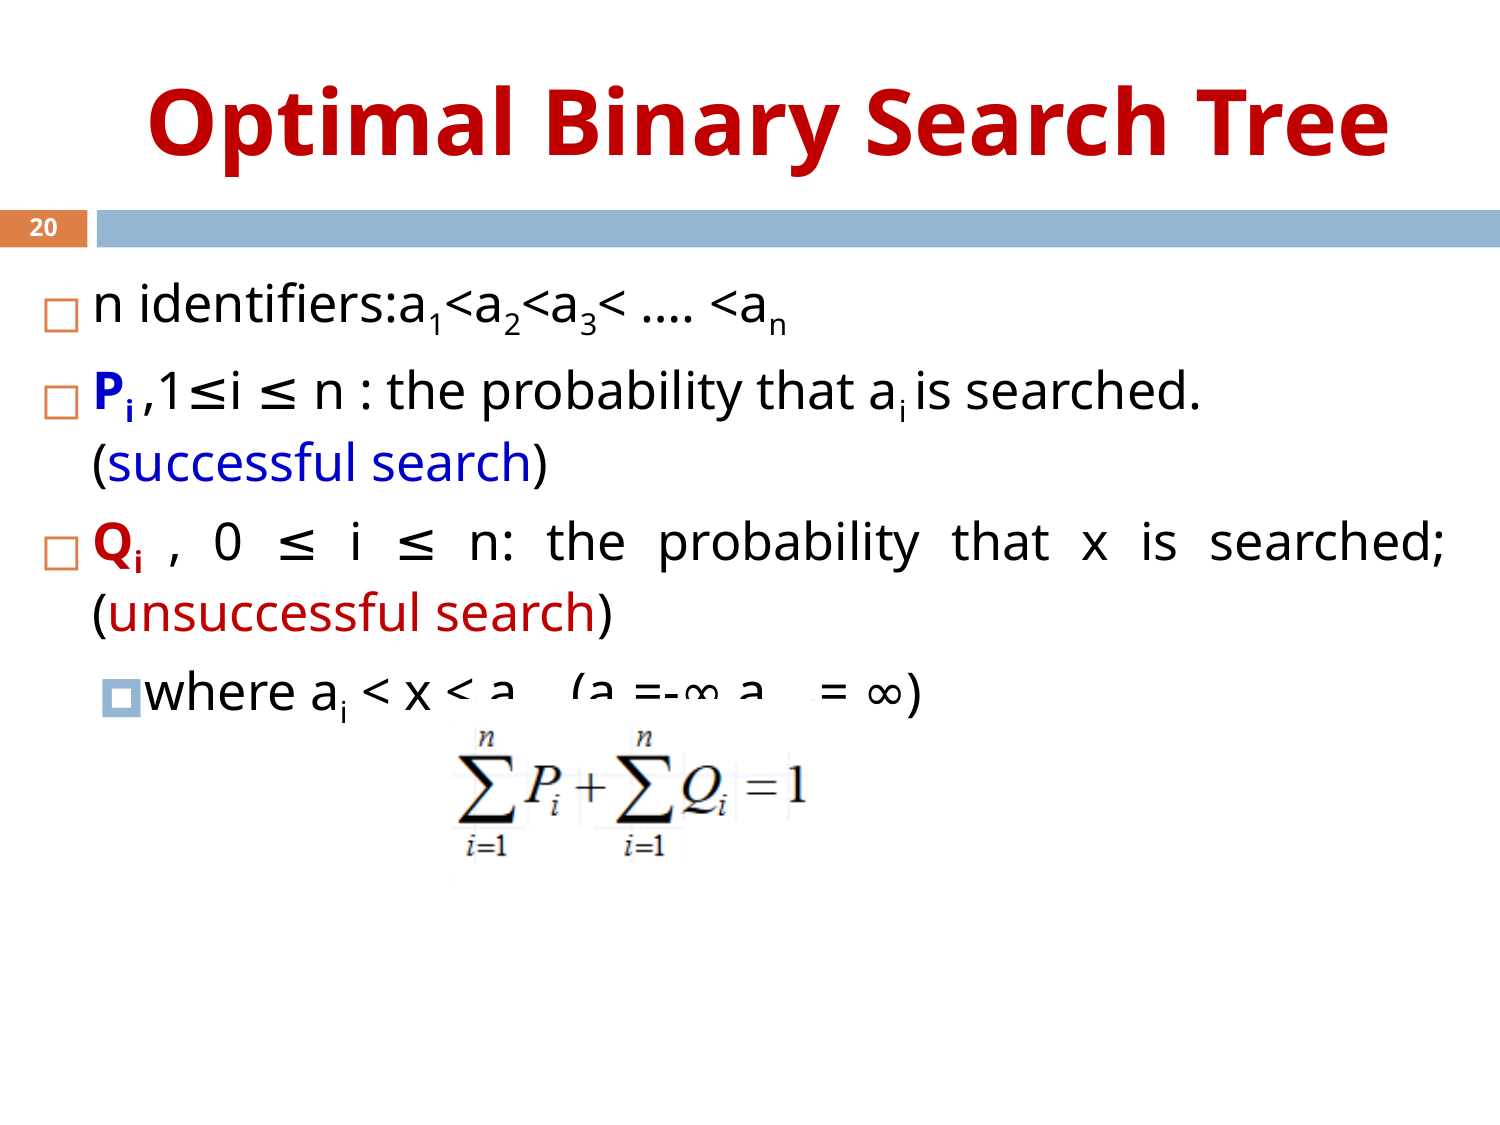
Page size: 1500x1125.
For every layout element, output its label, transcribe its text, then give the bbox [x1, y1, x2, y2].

slide_number 20 [0, 208, 88, 249]
title Optimal Binary Search Tree [100, 37, 1438, 200]
list n identifiers:a1<a2<a3< …. <an Pi ,1≤i ≤ n : the probability that ai is searched. (successful search) Qi , 0 ≤ i ≤ n: the probability that x is searched; (unsuccessful search) where ai < x < ai+1 (a0=-∞,an+1= ∞) [24, 262, 1463, 1088]
picture [449, 699, 838, 885]
